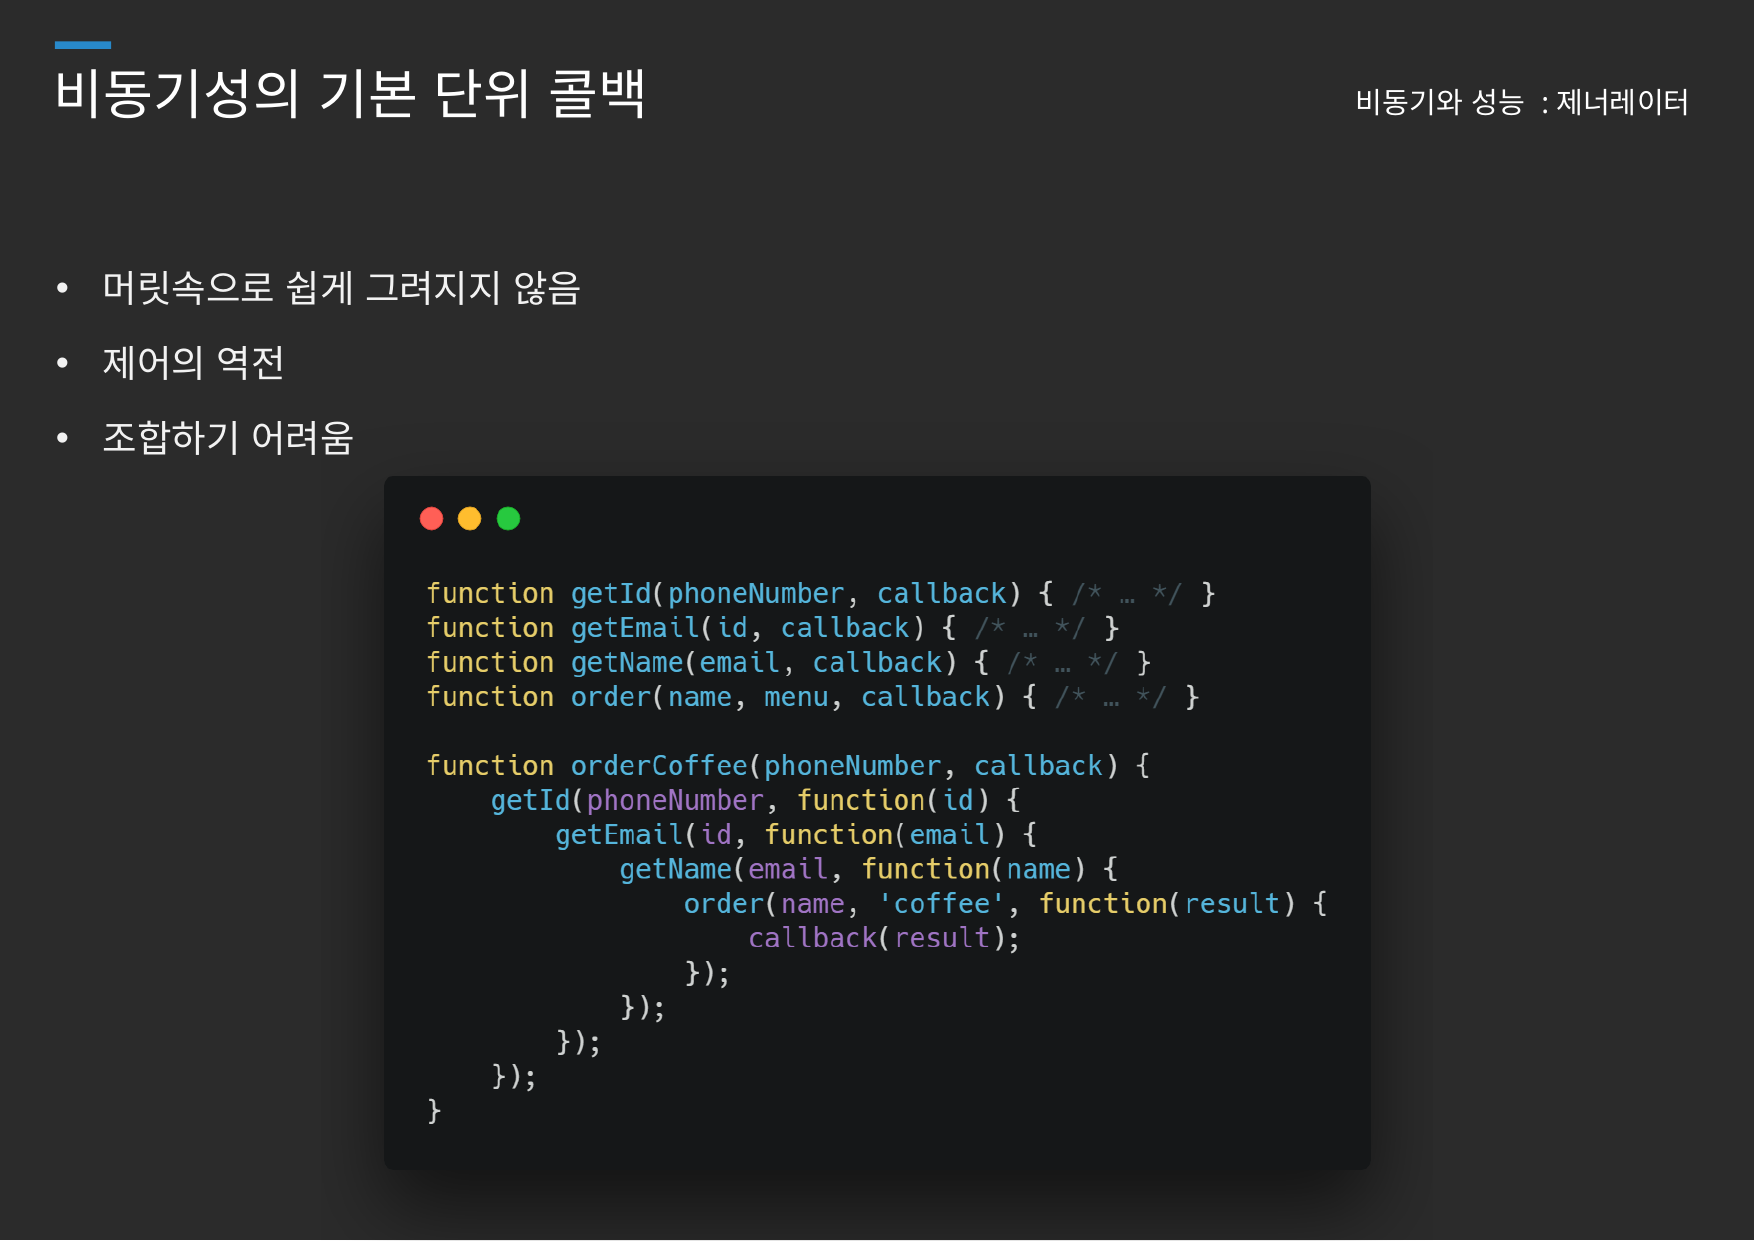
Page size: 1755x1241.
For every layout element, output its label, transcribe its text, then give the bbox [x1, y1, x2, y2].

title 비동기성의 기본 단위 콜백 [38, 51, 1228, 134]
list 머릿속으로 쉽게 그려지지 않음 제어의 역전 조합하기 어려움 [40, 235, 1706, 1143]
list 비동기와 성능 :제너레이터 [1302, 77, 1706, 133]
picture [321, 383, 1433, 1241]
